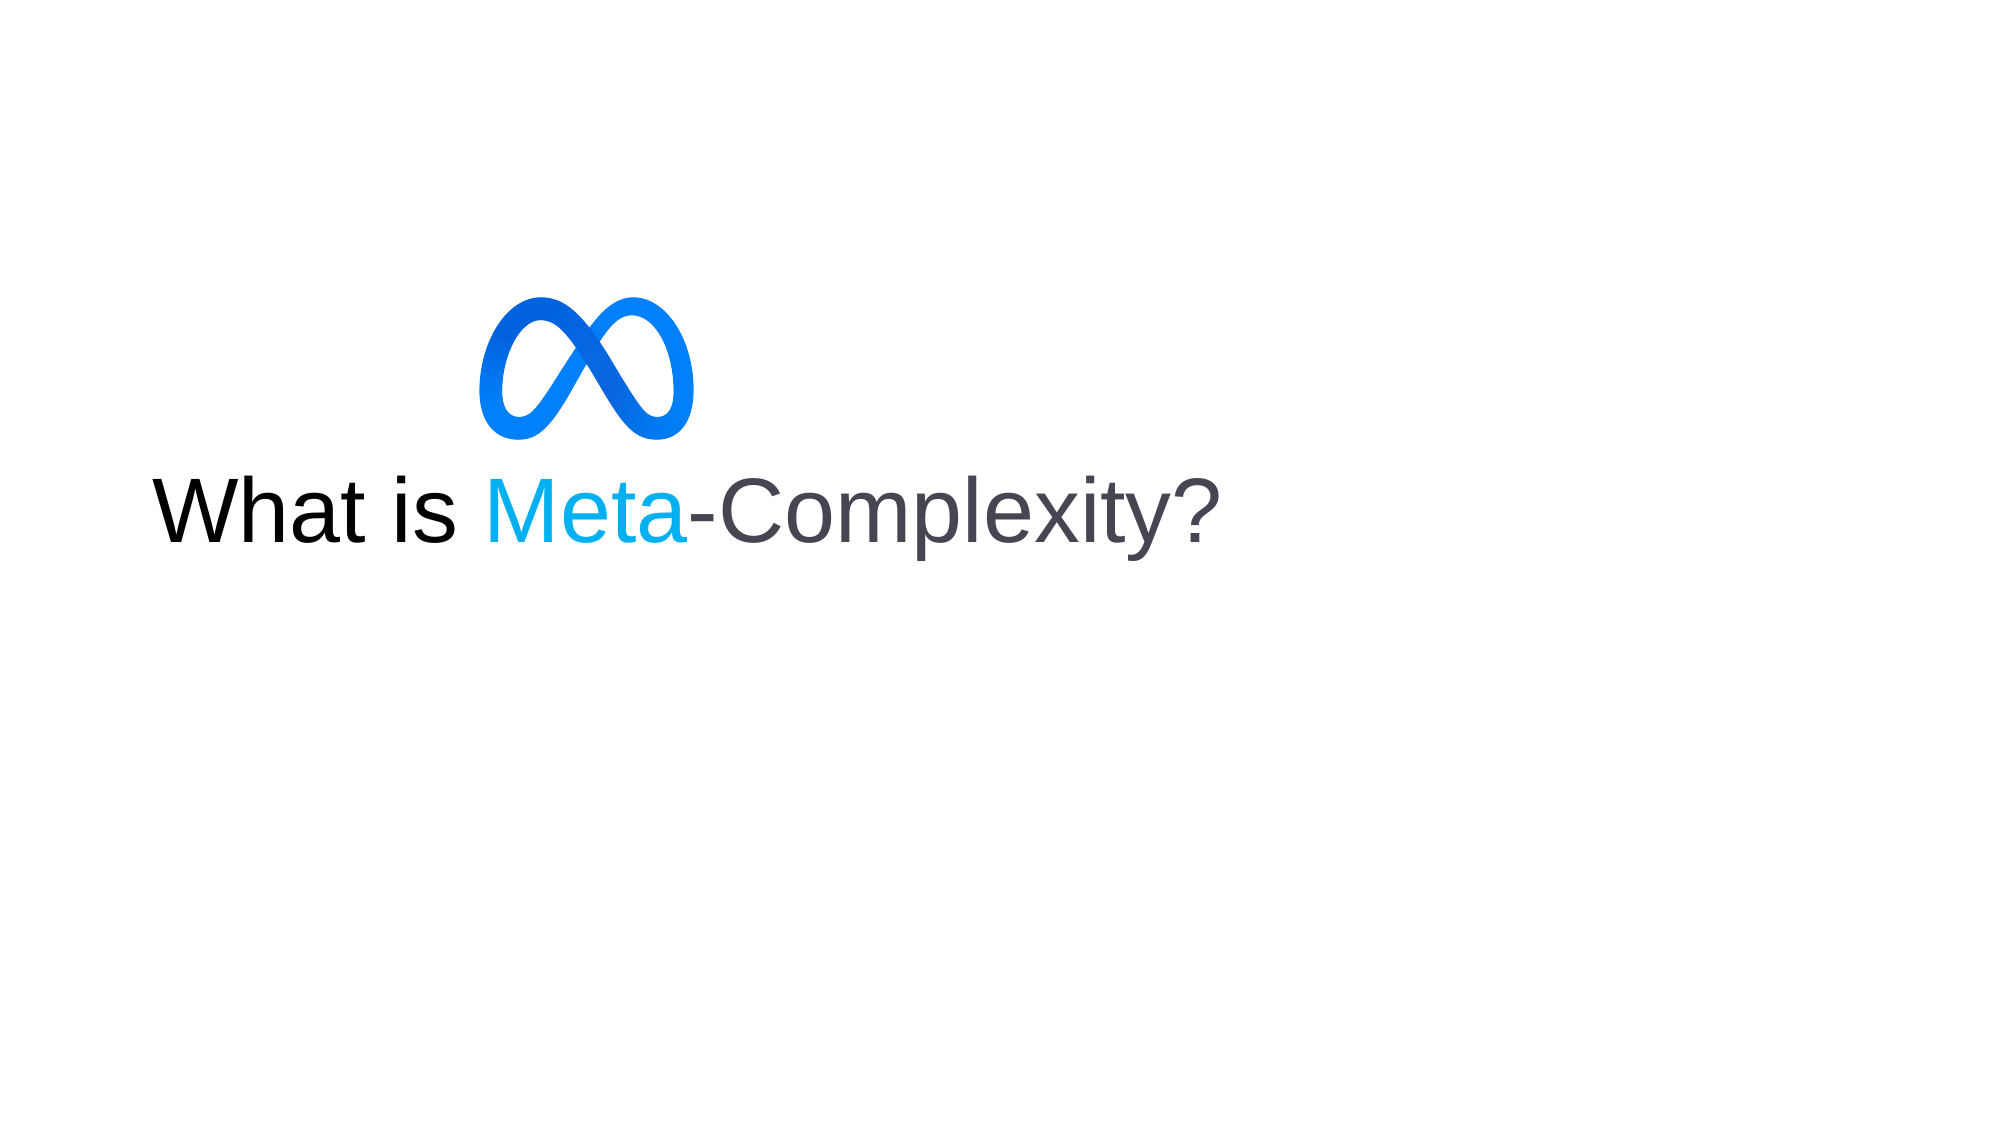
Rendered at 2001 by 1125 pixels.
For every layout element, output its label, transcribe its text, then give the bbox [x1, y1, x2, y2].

picture [456, 295, 717, 442]
title What is Meta-Complexity? [137, 404, 1863, 622]
